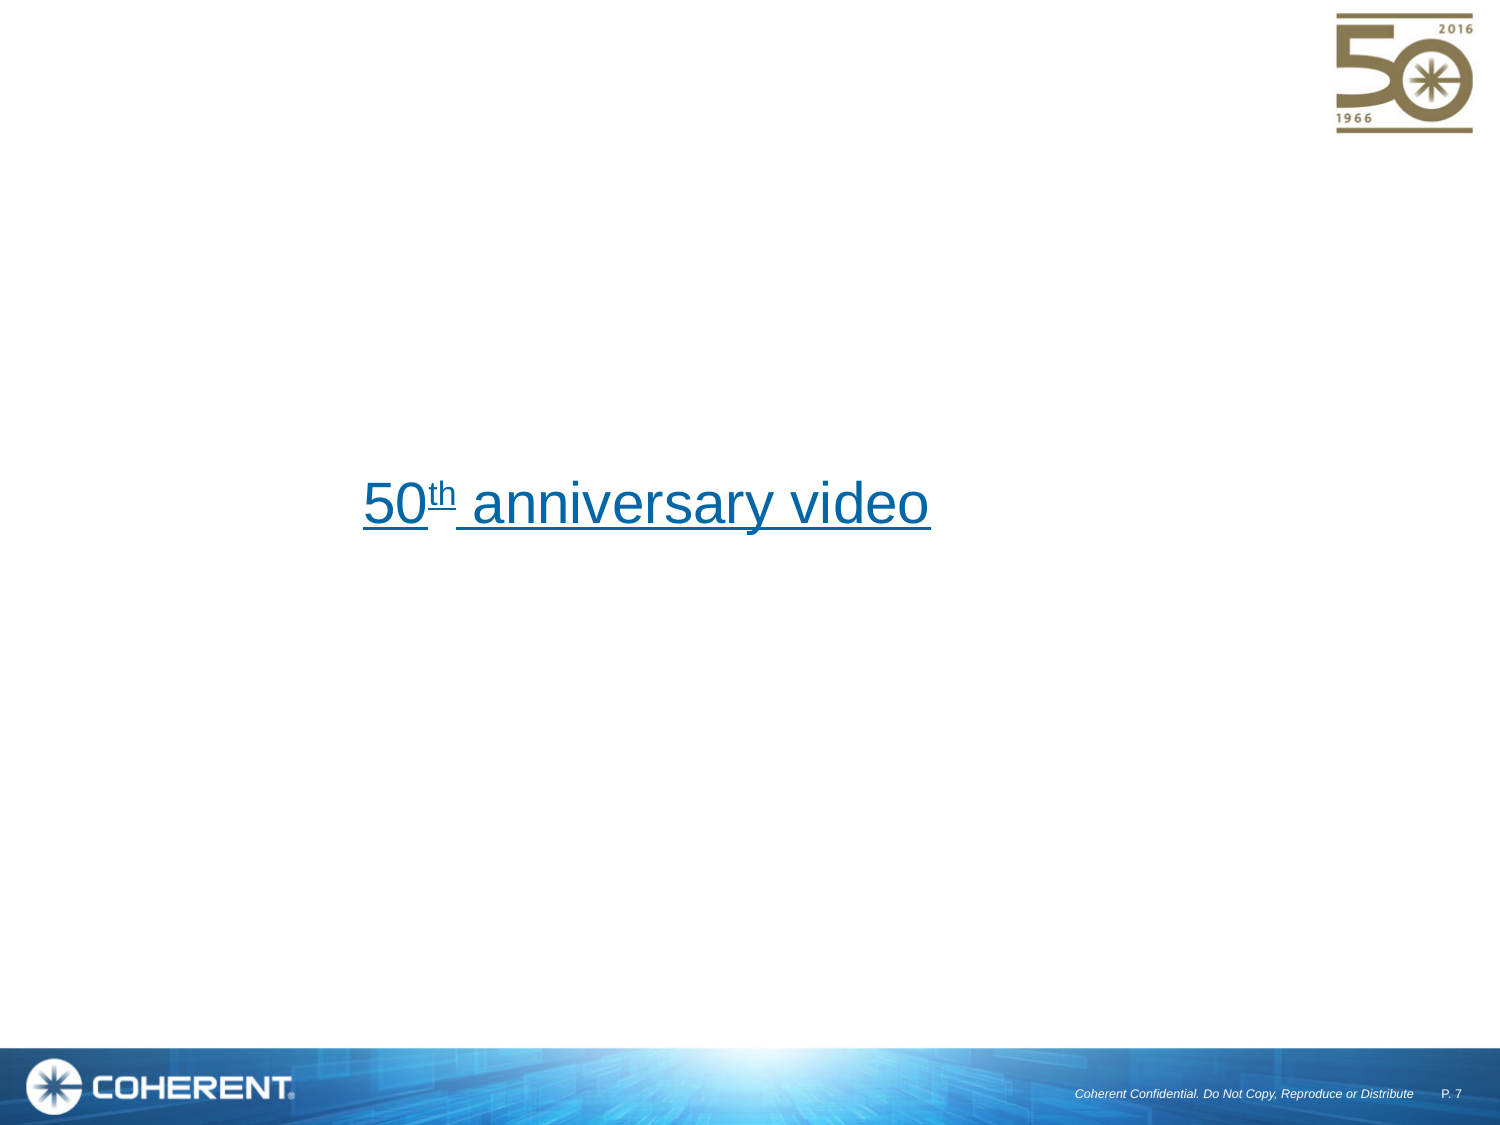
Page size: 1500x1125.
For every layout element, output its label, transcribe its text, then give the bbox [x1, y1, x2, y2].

picture [0, 0, 1500, 1125]
title 50th anniversary video [347, 405, 1040, 594]
